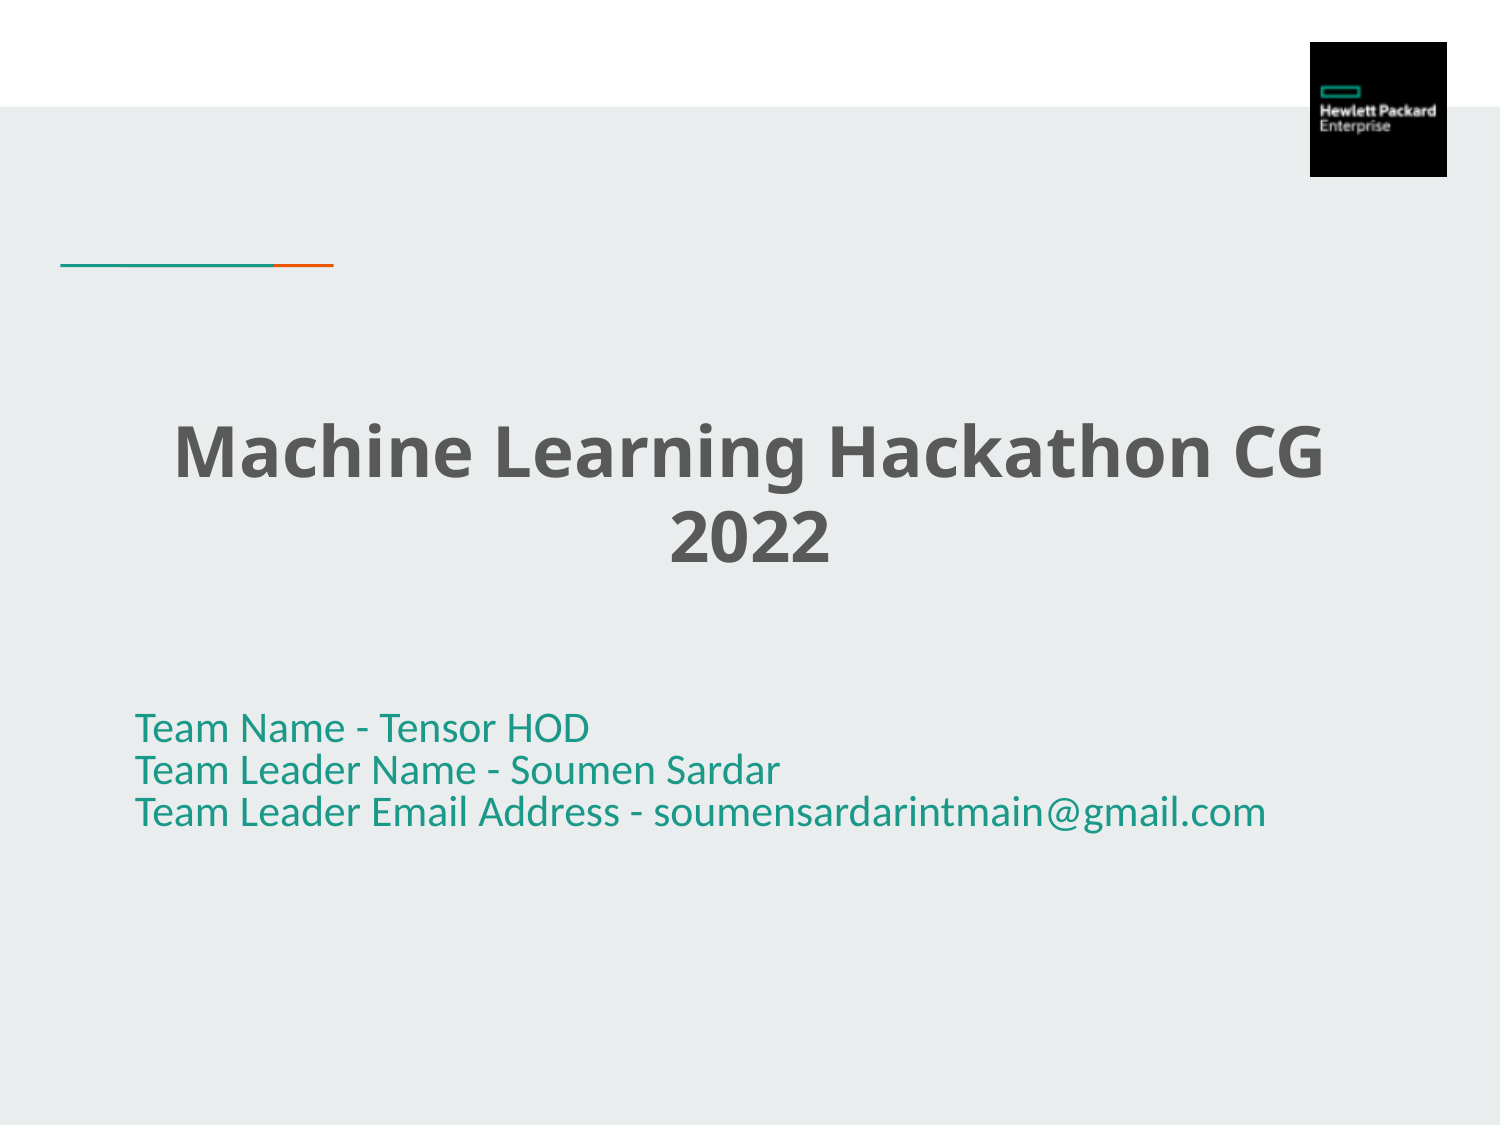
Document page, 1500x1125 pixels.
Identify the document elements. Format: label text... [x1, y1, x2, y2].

subtitle Team Name - Tensor HOD Team Leader Name - Soumen Sardar Team Leader Email Address - soumensardarintmain@gmail.com [119, 693, 1381, 920]
picture [1310, 42, 1448, 178]
title Machine Learning Hackathon CG 2022 [119, 289, 1381, 654]
